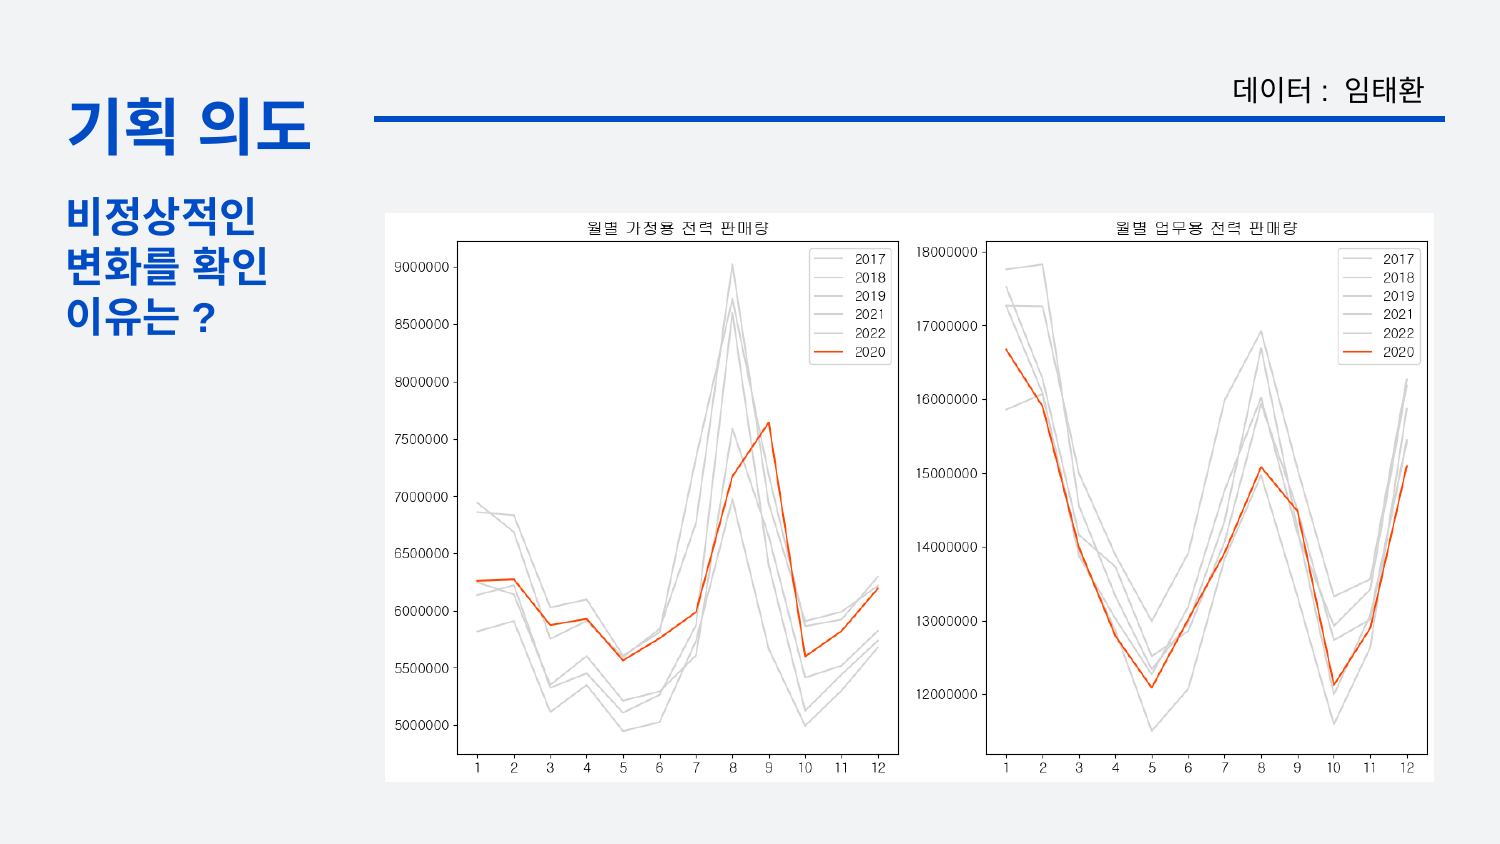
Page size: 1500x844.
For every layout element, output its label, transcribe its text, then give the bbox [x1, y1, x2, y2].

text_box 데이터: 임태환 [1218, 64, 1449, 115]
title 기획 의도 [51, 72, 1449, 167]
text_box 비정상적인 변화를 확인 이유는? [51, 182, 346, 348]
picture [385, 212, 1434, 783]
